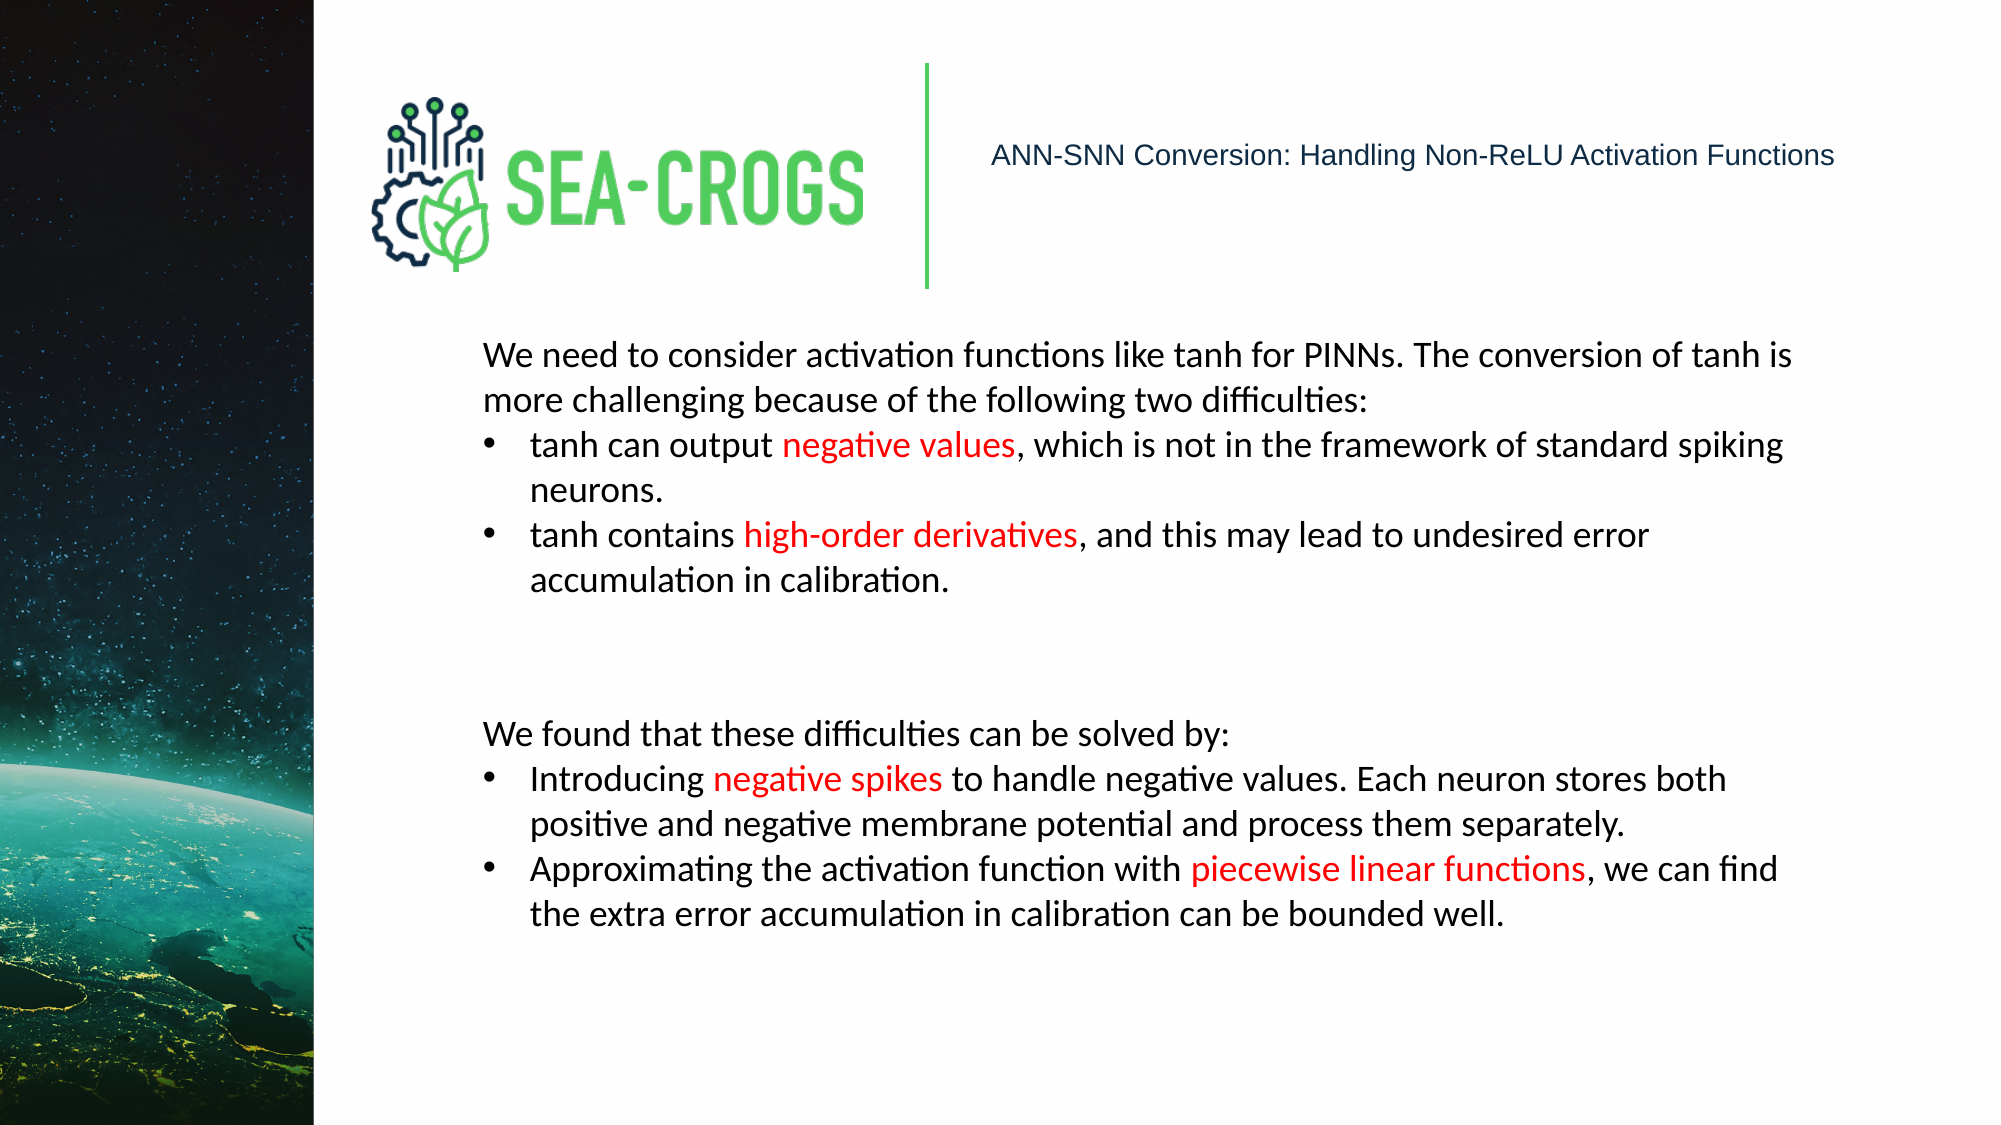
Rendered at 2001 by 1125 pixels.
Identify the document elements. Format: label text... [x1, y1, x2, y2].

text_box We found that these difficulties can be solved by: Introducing negative spikes to handle negative values. Each neuron stores both positive and negative membrane potential and process them separately. Approximating the activation function with piecewise linear functions, we can find the extra error accumulation in calibration can be bounded well. [468, 701, 1819, 987]
text_box We need to consider activation functions like tanh for PINNs. The conversion of tanh is more challenging because of the following two difficulties: tanh can output negative values, which is not in the framework of standard spiking neurons. tanh contains high-order derivatives, and this may lead to undesired error accumulation in calibration. [468, 322, 1819, 608]
picture [0, 0, 2001, 1125]
title ANN-SNN Conversion: Handling Non-ReLU Activation Functions [991, 135, 1928, 193]
